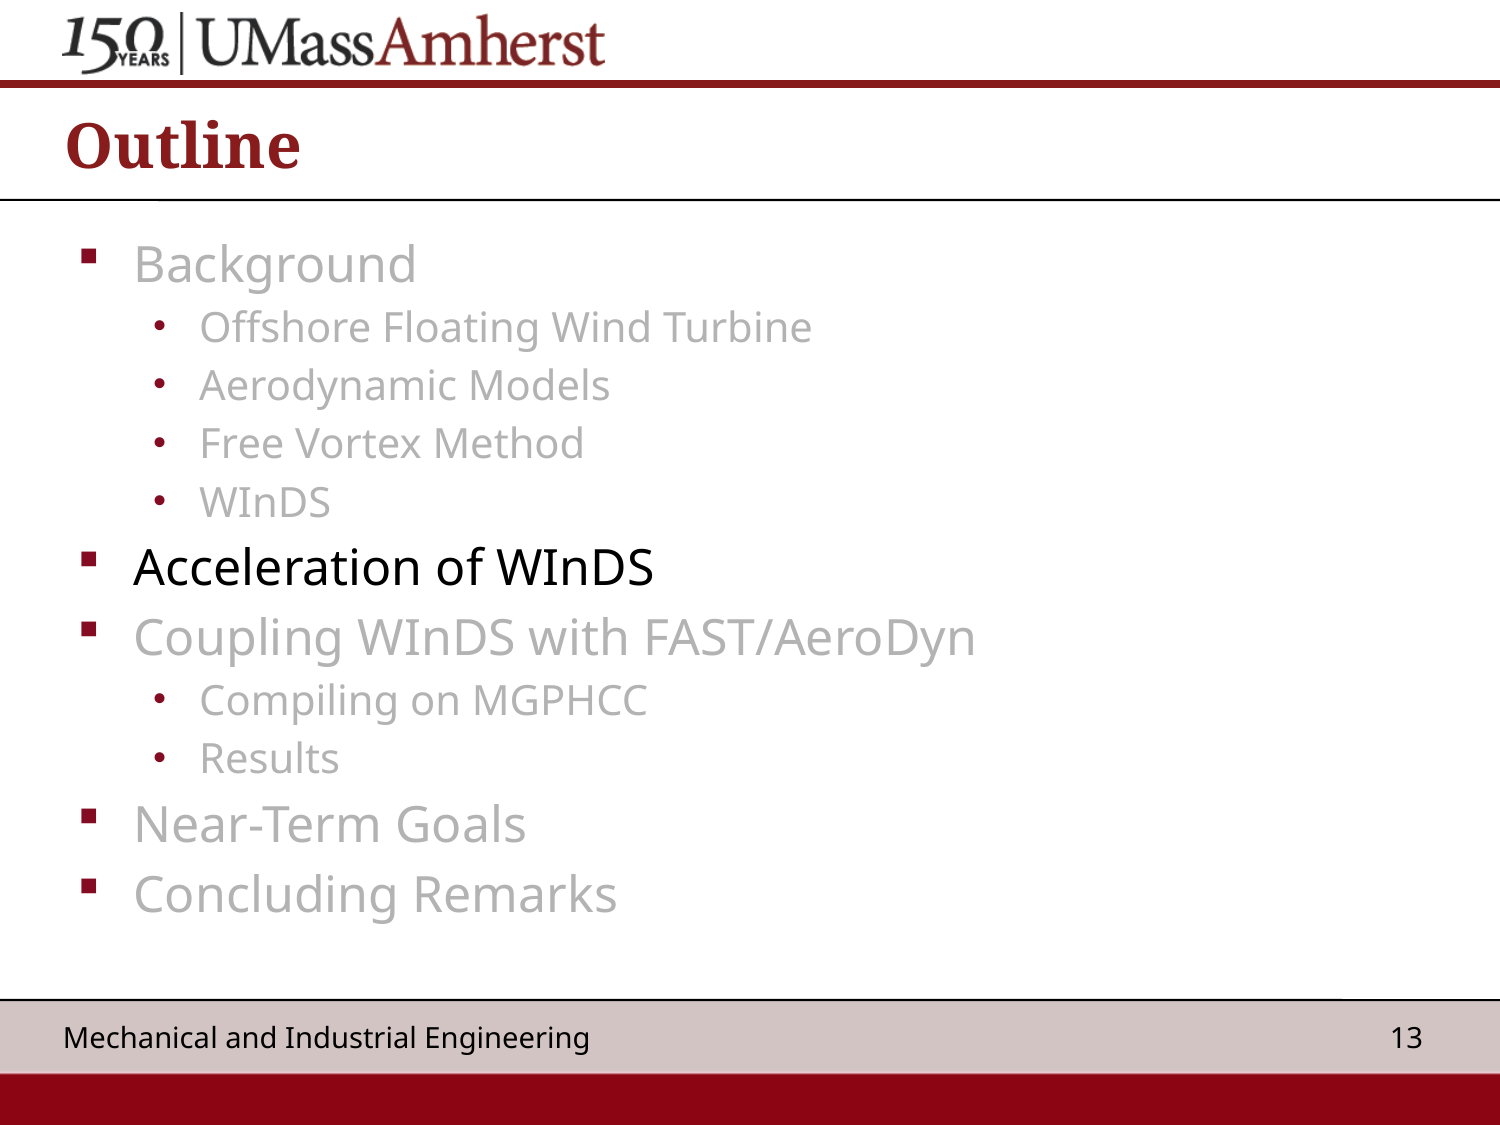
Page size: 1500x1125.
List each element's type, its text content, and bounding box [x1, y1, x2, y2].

picture [0, 1002, 1500, 1125]
title Outline [50, 99, 1500, 188]
picture [62, 12, 605, 75]
picture [0, 80, 1500, 88]
list Background Offshore Floating Wind Turbine Aerodynamic Models Free Vortex Method WInDS Acceleration of WInDS Coupling WInDS with FAST/AeroDyn Compiling on MGPHCC Results Near-Term Goals Concluding Remarks [62, 224, 1400, 963]
